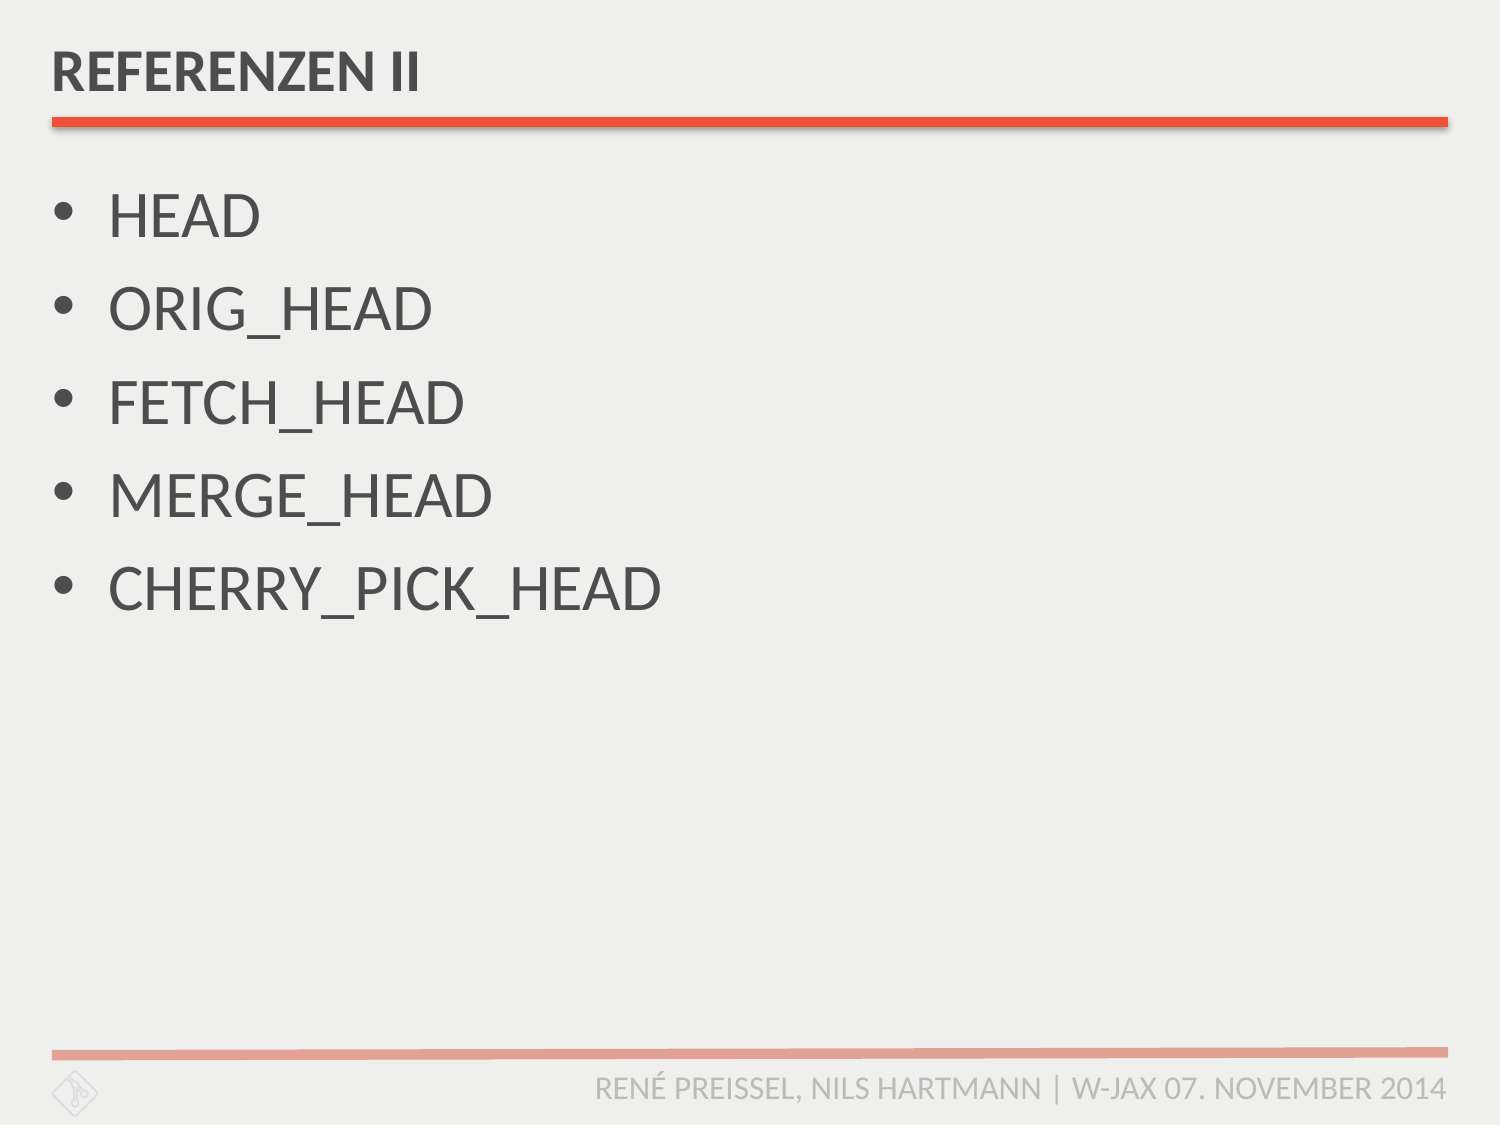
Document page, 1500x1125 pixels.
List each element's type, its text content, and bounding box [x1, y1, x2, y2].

title REFERENZEN II [51, 30, 1449, 104]
list HEAD ORIG_HEAD FETCH_HEAD MERGE_HEAD CHERRY_PICK_HEAD [51, 170, 1449, 1005]
